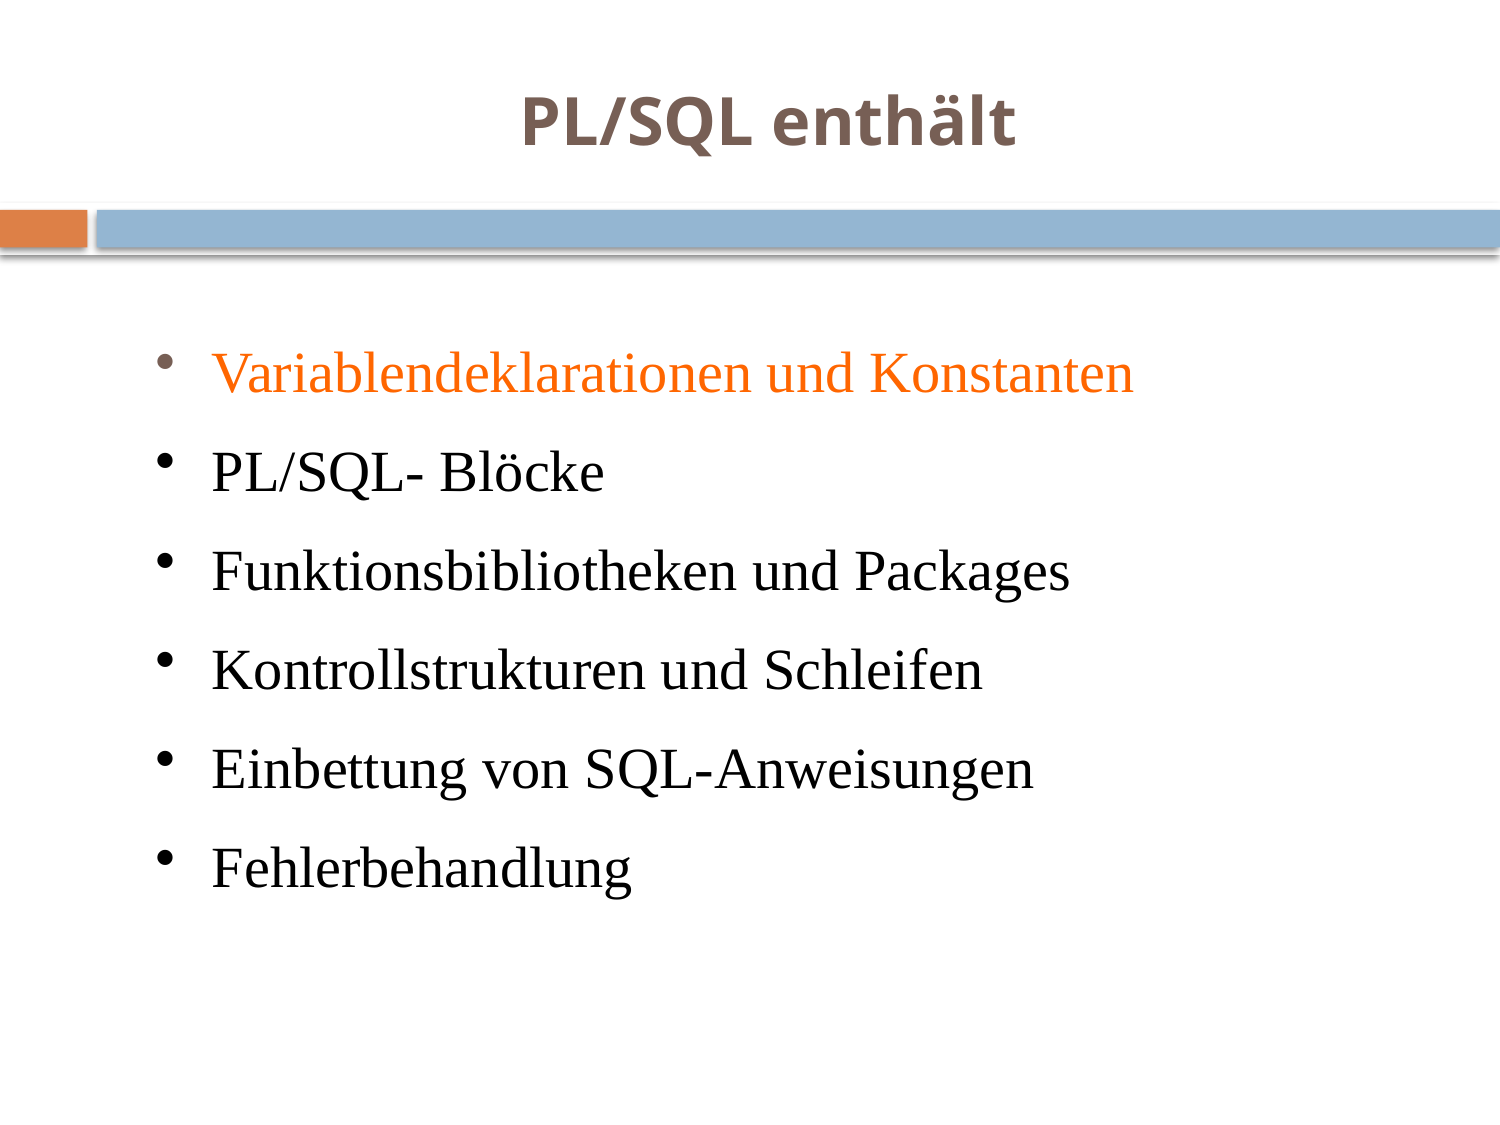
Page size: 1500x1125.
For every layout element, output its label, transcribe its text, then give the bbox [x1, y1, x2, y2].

title PL/SQL enthält [99, 37, 1438, 200]
text_box Variablendeklarationen und Konstanten PL/SQL- Blöcke Funktionsbibliotheken und Packages Kontrollstrukturen und Schleifen Einbettung von SQL-Anweisungen Fehlerbehandlung [140, 326, 1394, 907]
